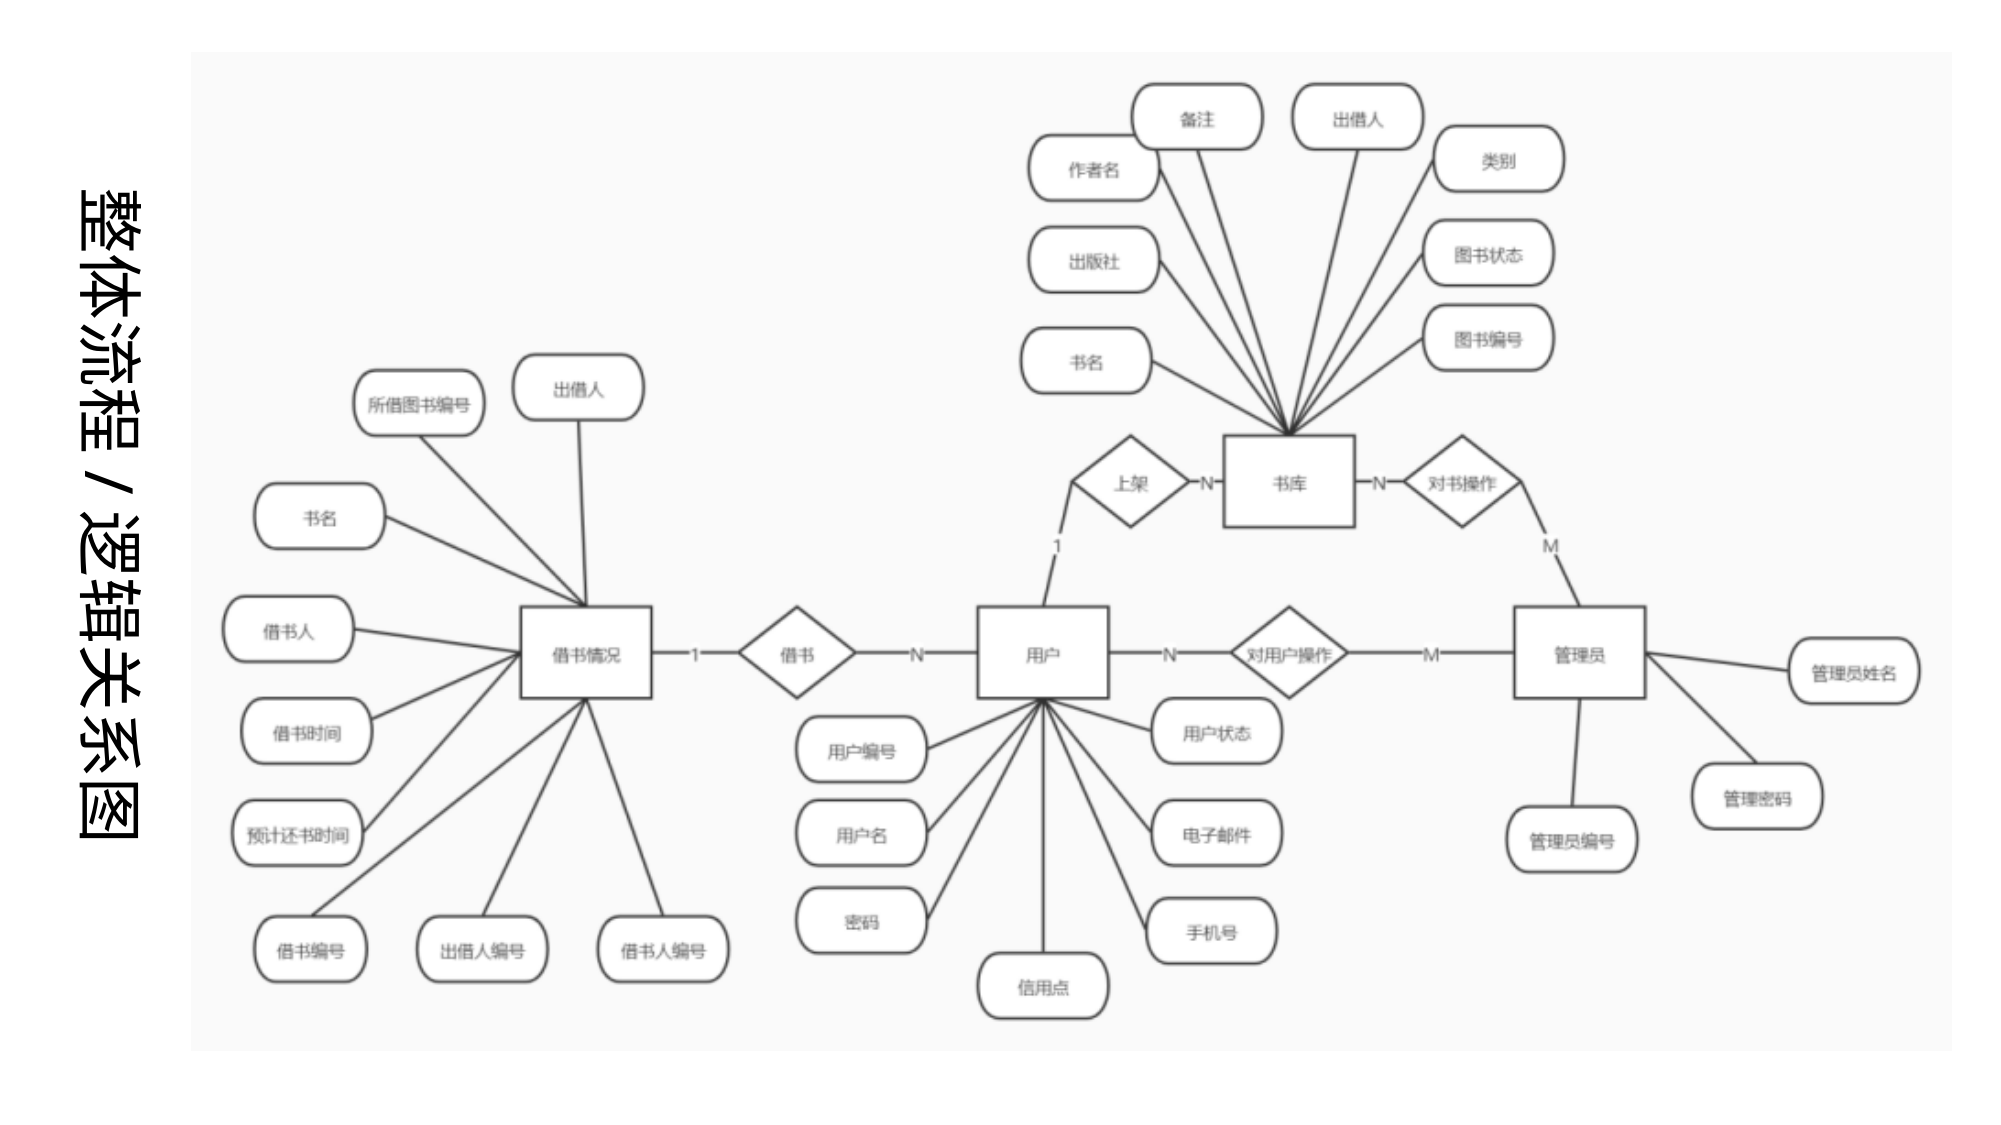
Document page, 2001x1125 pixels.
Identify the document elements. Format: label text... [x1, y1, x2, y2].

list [191, 52, 1952, 1051]
text_box 整体流程/逻辑关系图 [48, 172, 160, 1125]
